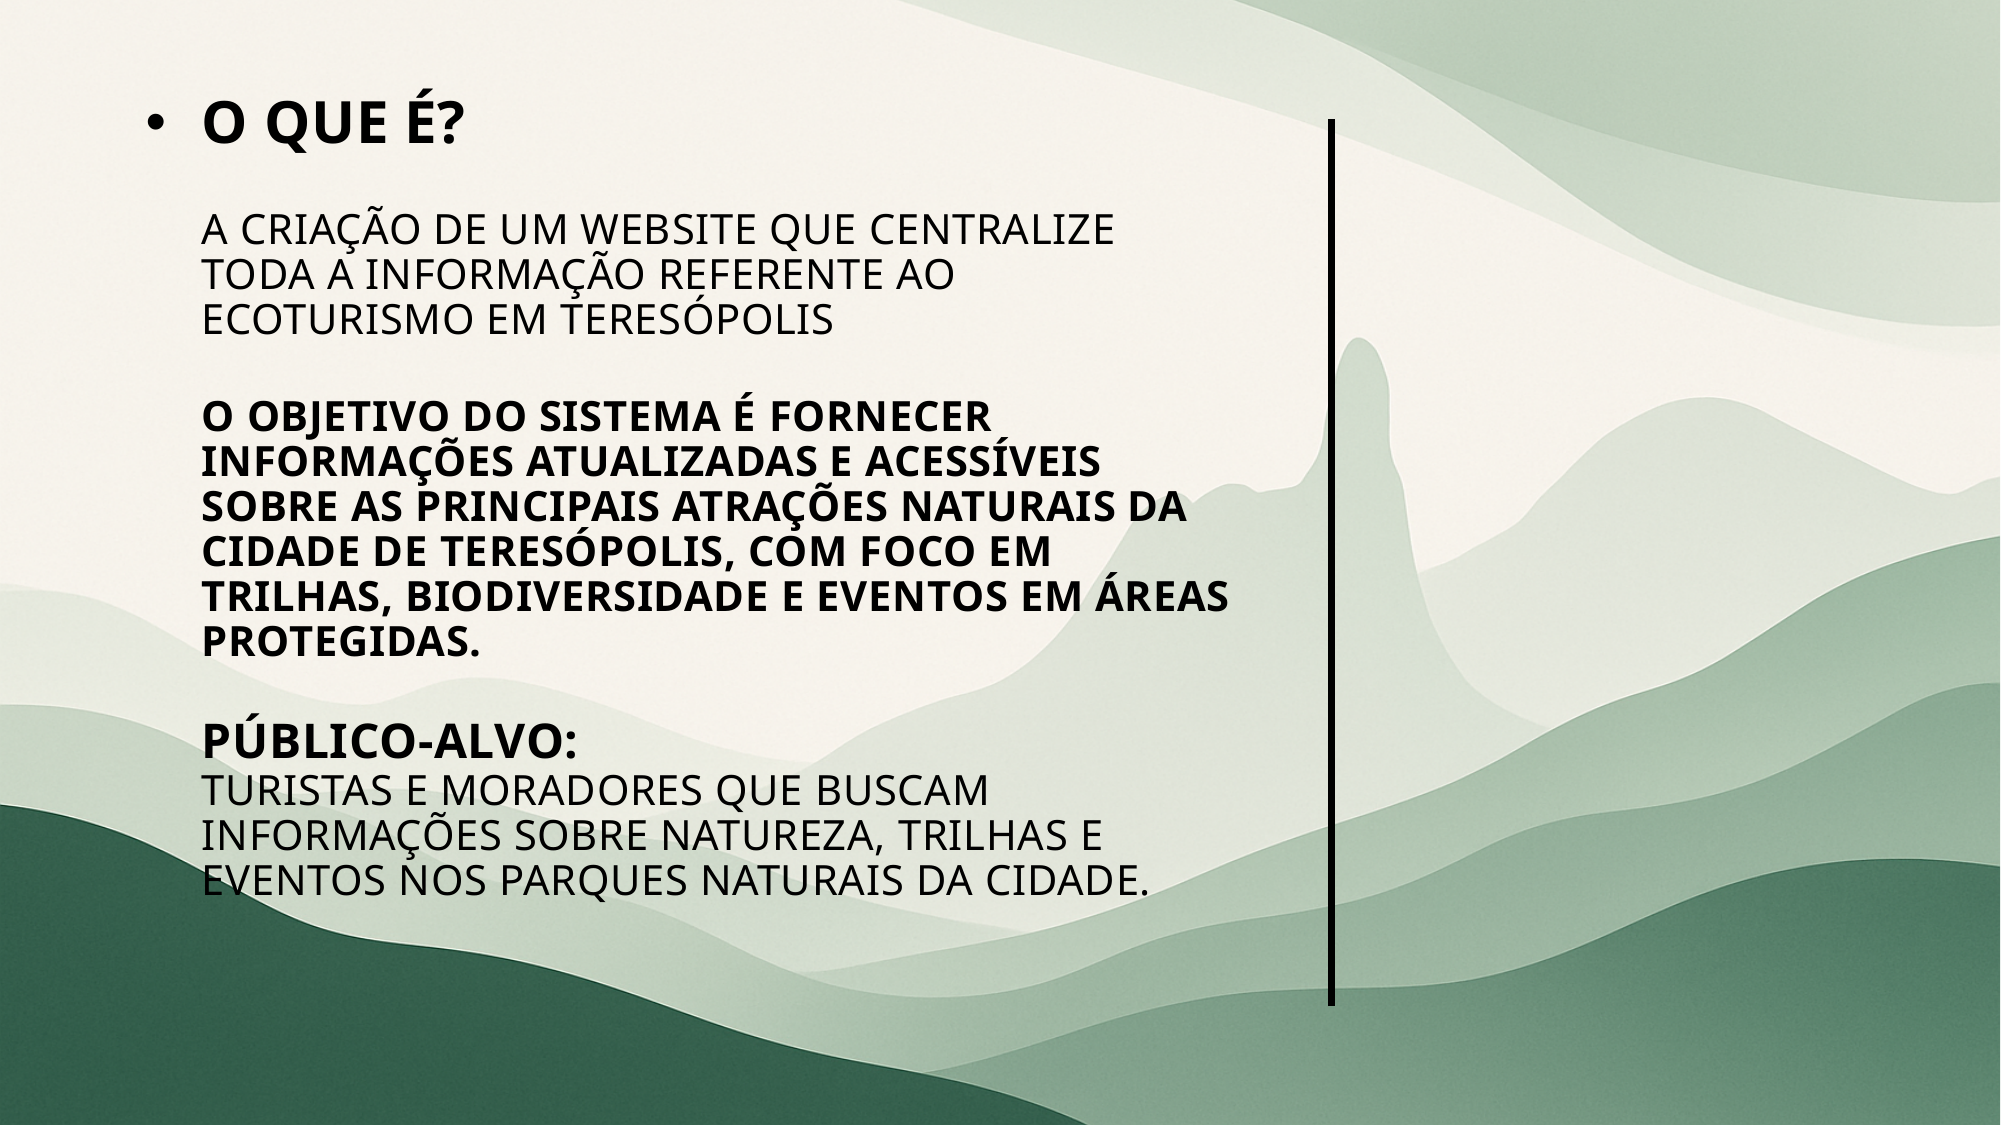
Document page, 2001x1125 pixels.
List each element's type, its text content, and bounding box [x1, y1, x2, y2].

text_box [0, 0, 2000, 1125]
title O que é? A CRIAÇÃO DE UM WEBSITE QUE CENTRALIZE TODA A INFORMAÇÃO REFERENTE AO ECOTURISMO EM TERESÓPOLIS O objetivo do Sistema é fornecer informações atualizadas e acessíveis sobre as principais atrações naturais da cidade de Teresópolis, com foco em trilhas, biodiversidade e eventos em áreas protegidas. Público-Alvo: Turistas e moradores que buscam informações sobre natureza, trilhas e eventos nos parques naturais da cidade. [130, 86, 1255, 1009]
